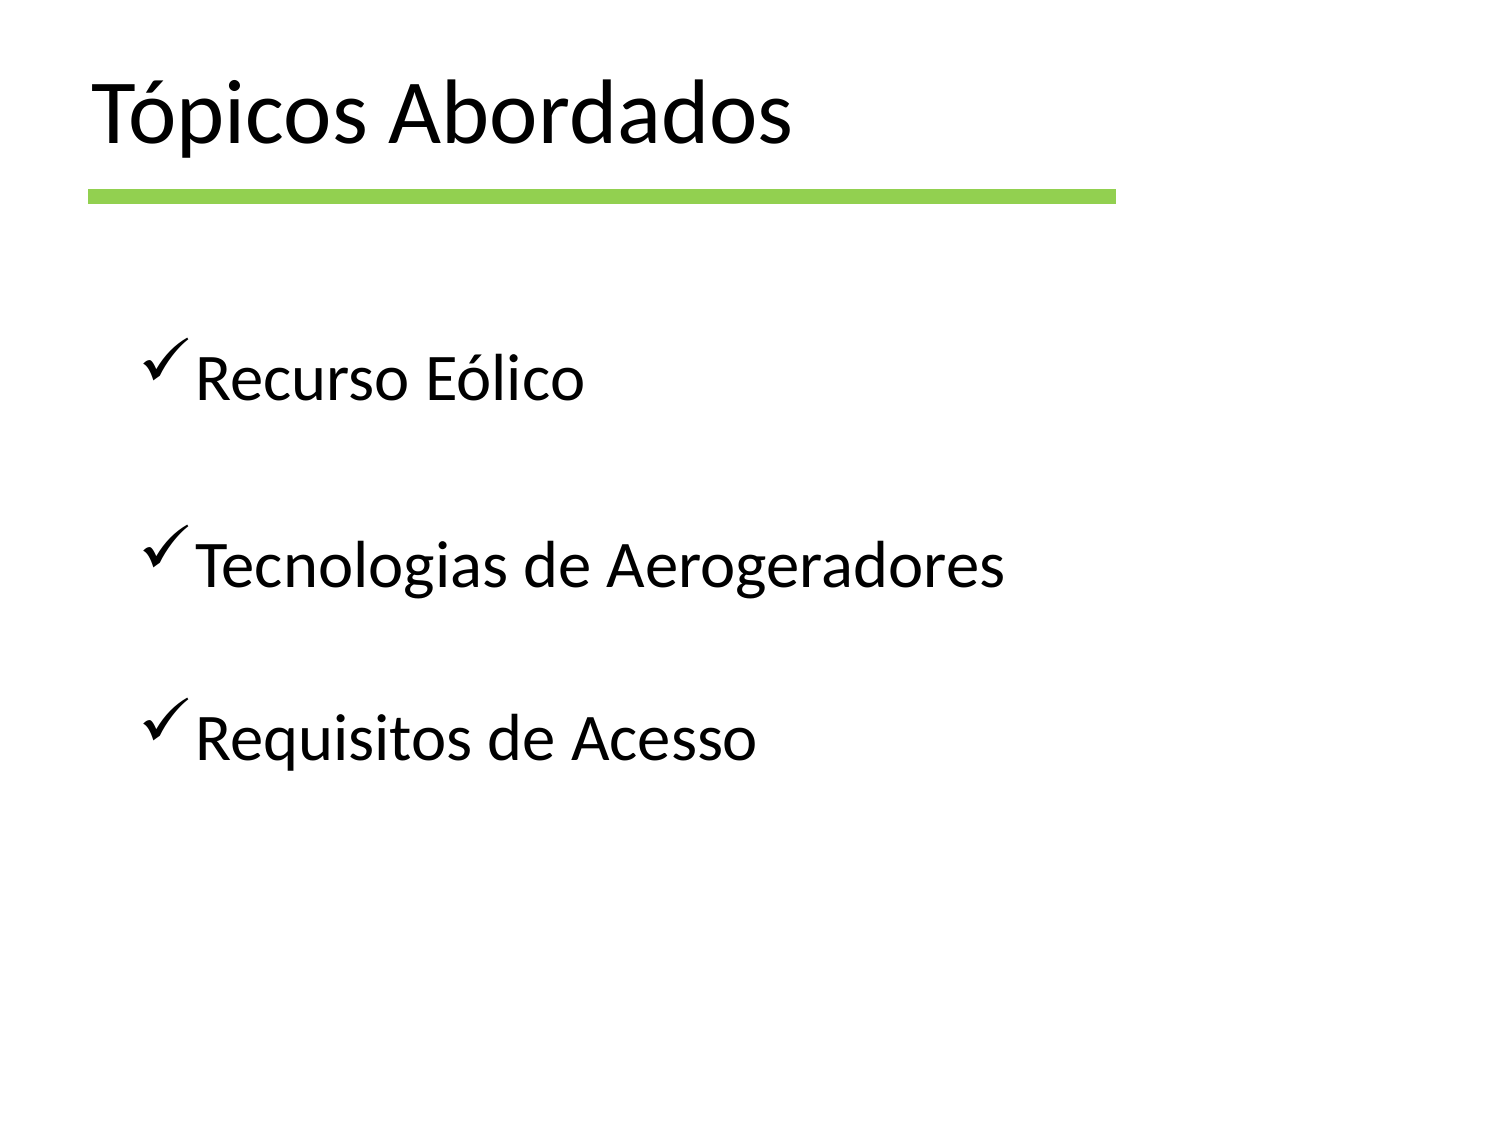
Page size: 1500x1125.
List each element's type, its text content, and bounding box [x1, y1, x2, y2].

list Recurso Eólico Tecnologias de Aerogeradores Requisitos de Acesso [123, 326, 1474, 1069]
title Tópicos Abordados [76, 13, 1427, 201]
